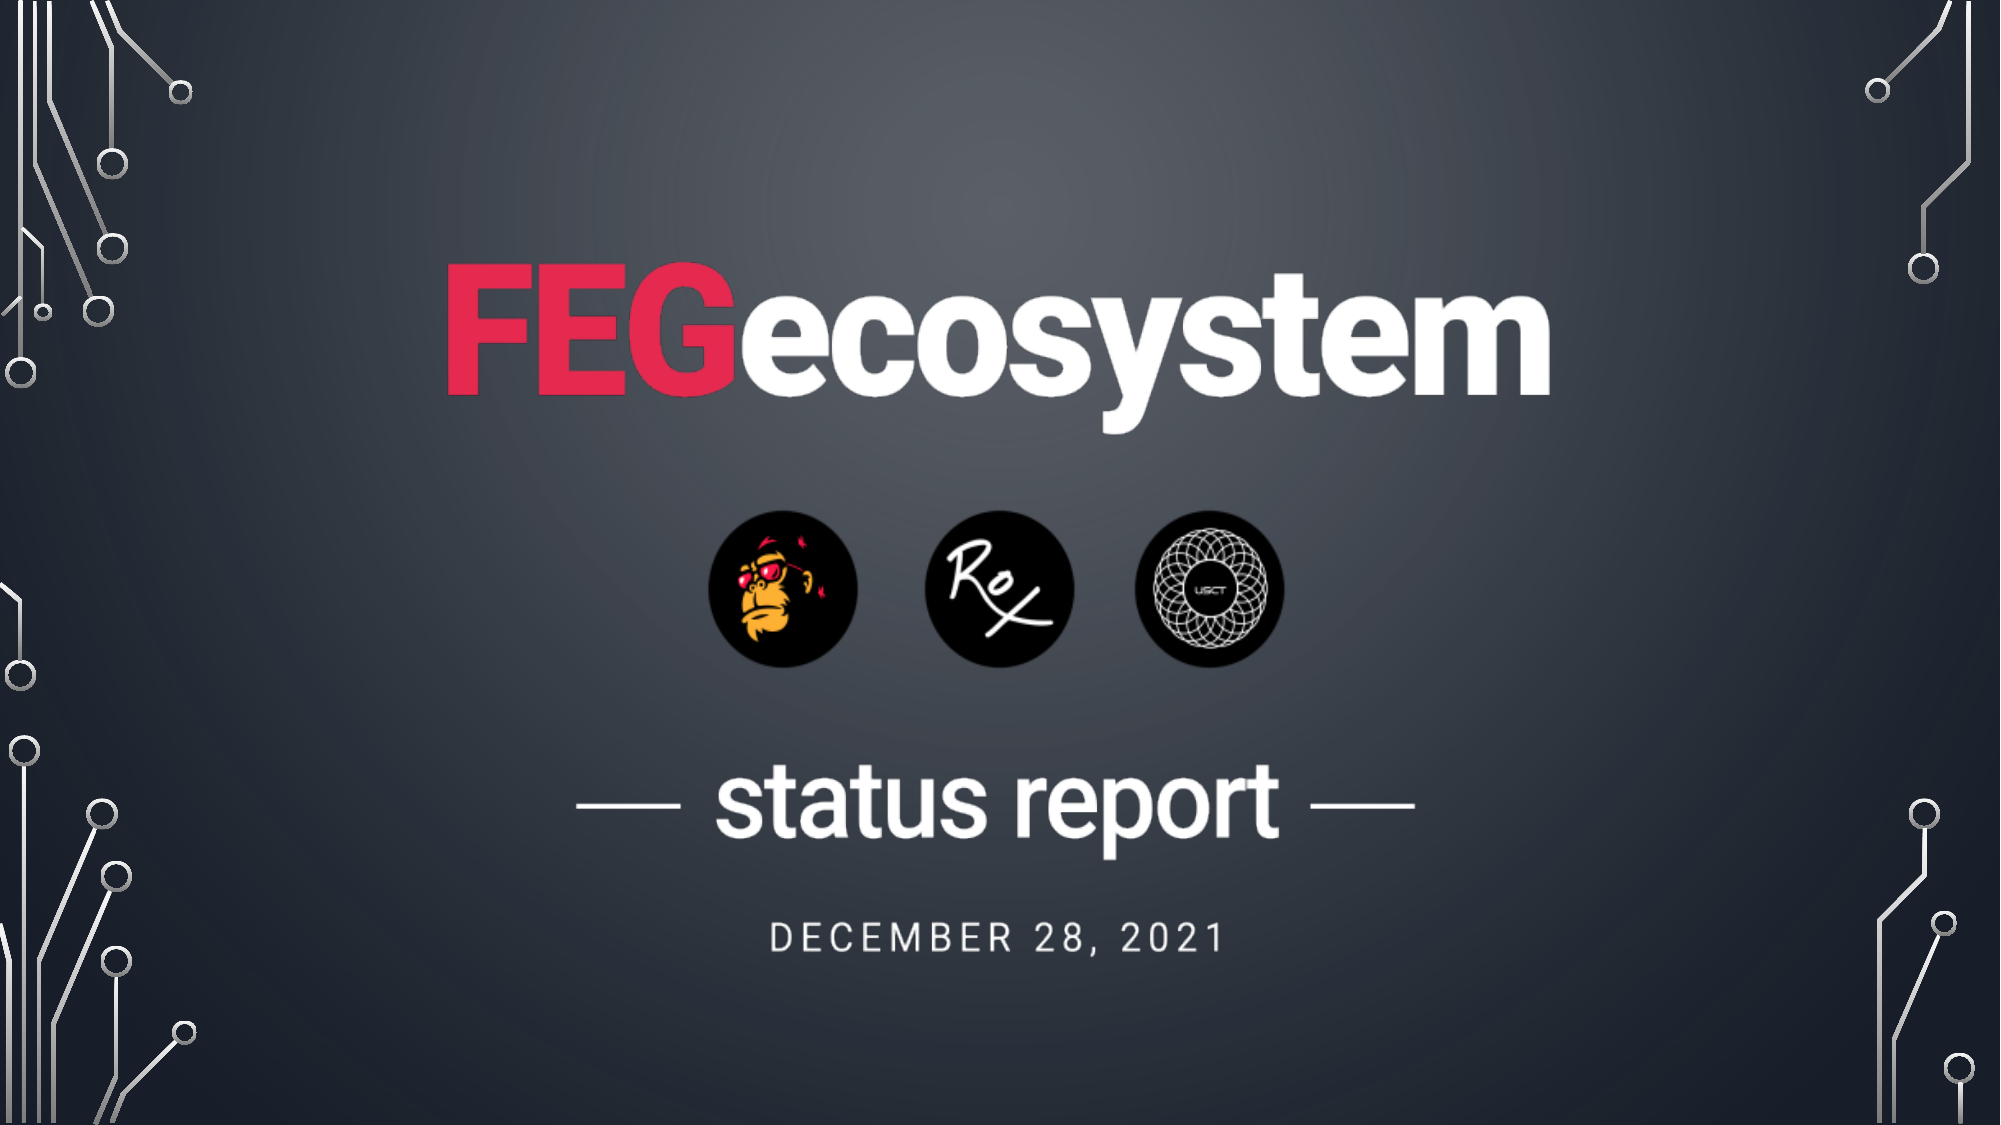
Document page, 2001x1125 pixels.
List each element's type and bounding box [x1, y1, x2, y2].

list [0, 0, 2000, 1125]
